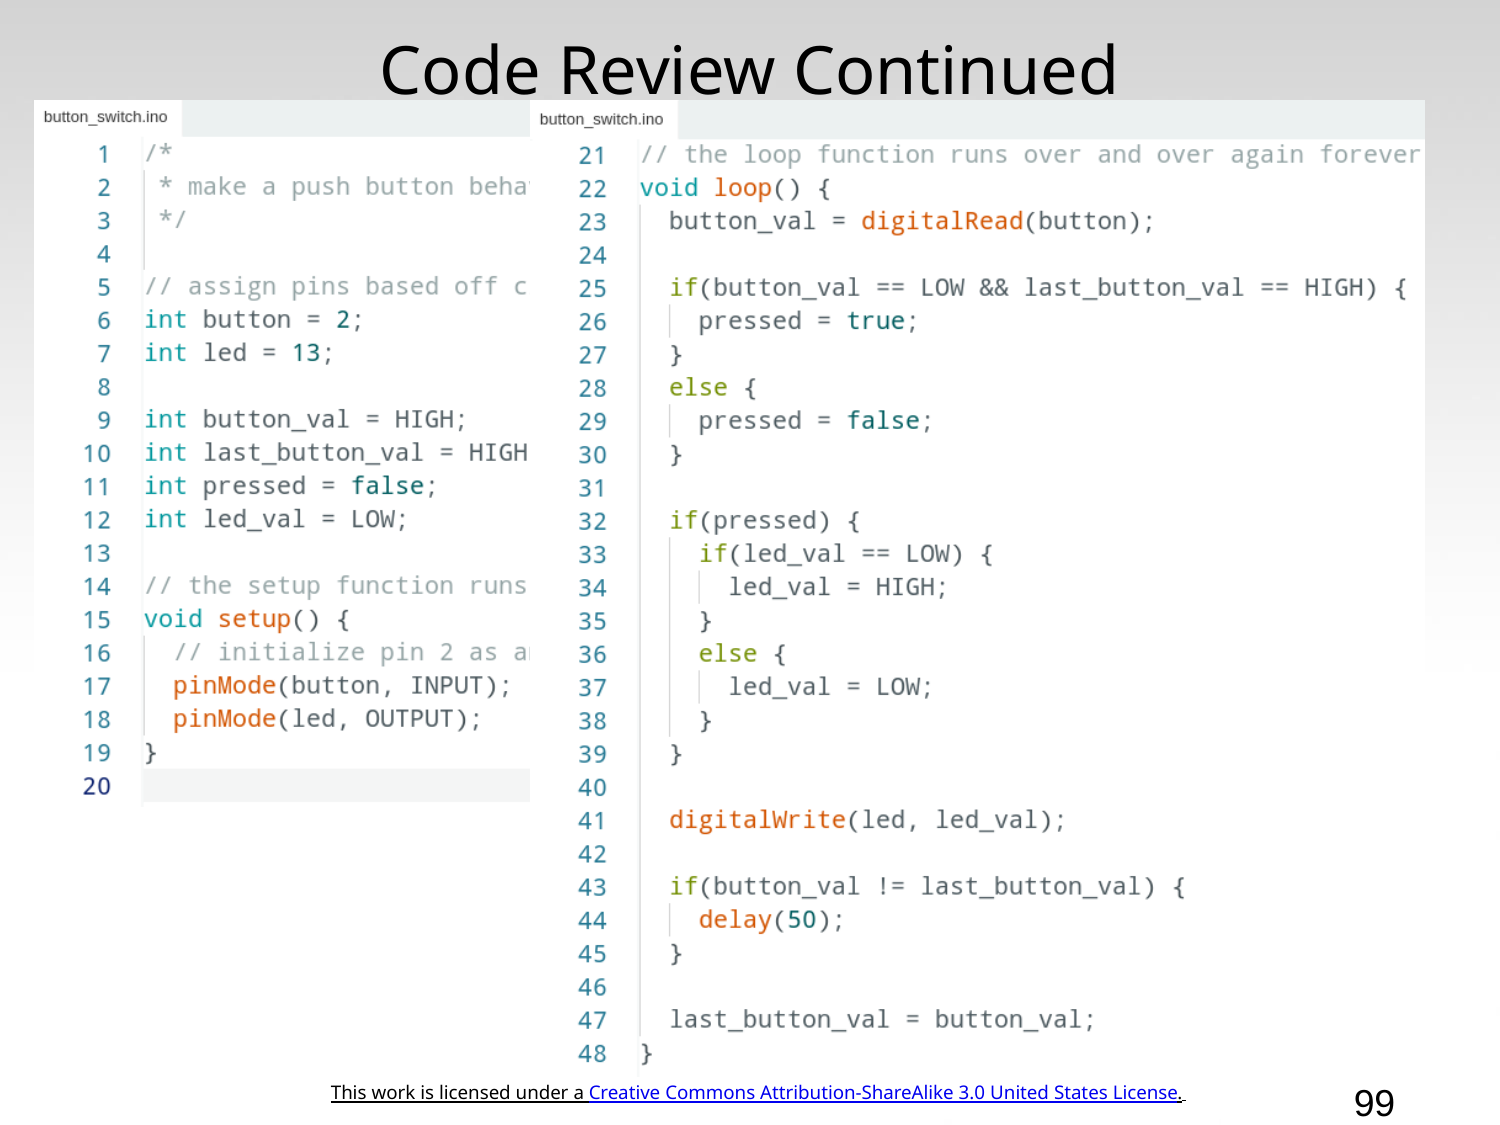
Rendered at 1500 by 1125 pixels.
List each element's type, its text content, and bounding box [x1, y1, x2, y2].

title Code Review Continued [112, 0, 1388, 100]
picture [0, 0, 1500, 1125]
